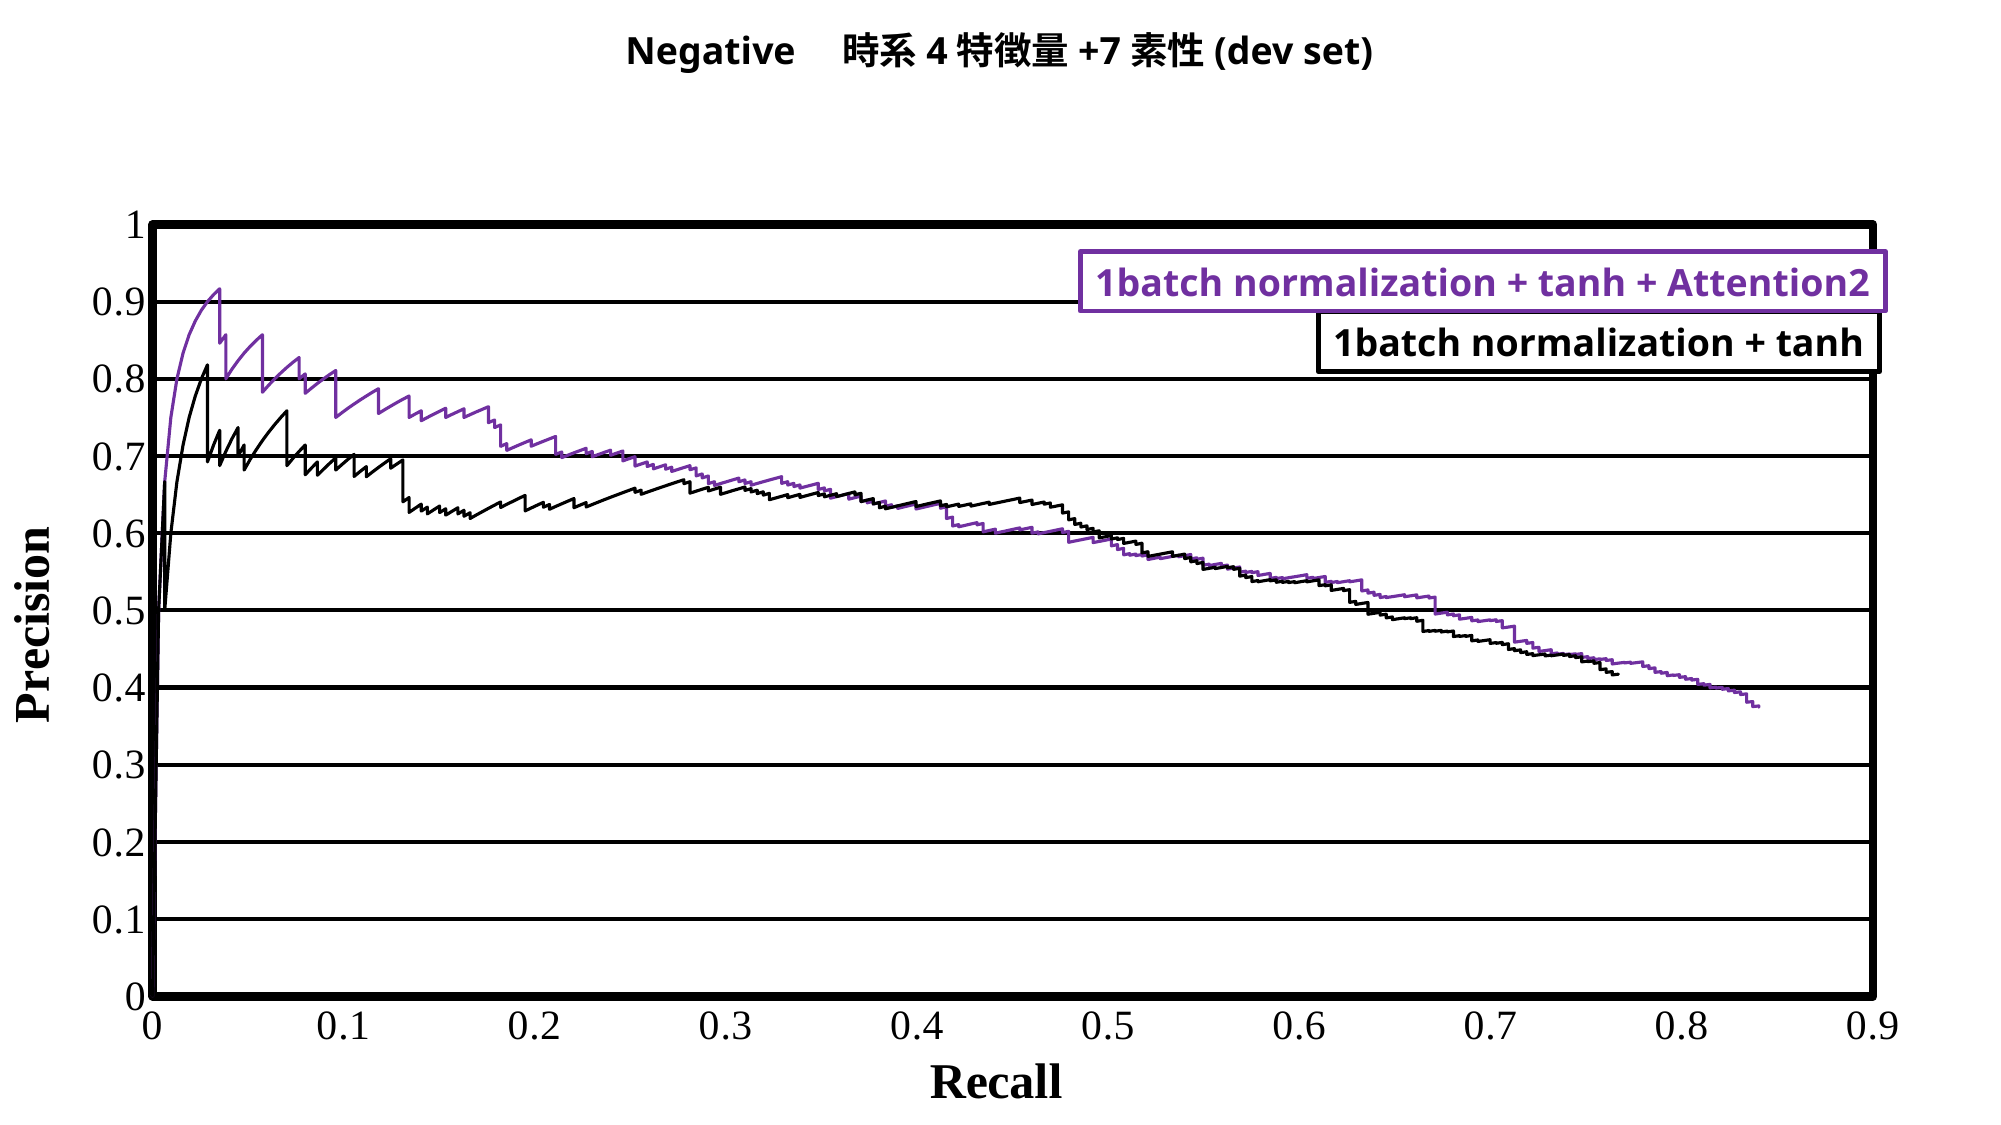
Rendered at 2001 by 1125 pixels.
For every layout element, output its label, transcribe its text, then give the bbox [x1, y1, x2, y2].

chart [0, 191, 1927, 1125]
text_box Negative 時系4特徴量+7素性(dev set) [610, 19, 1388, 80]
